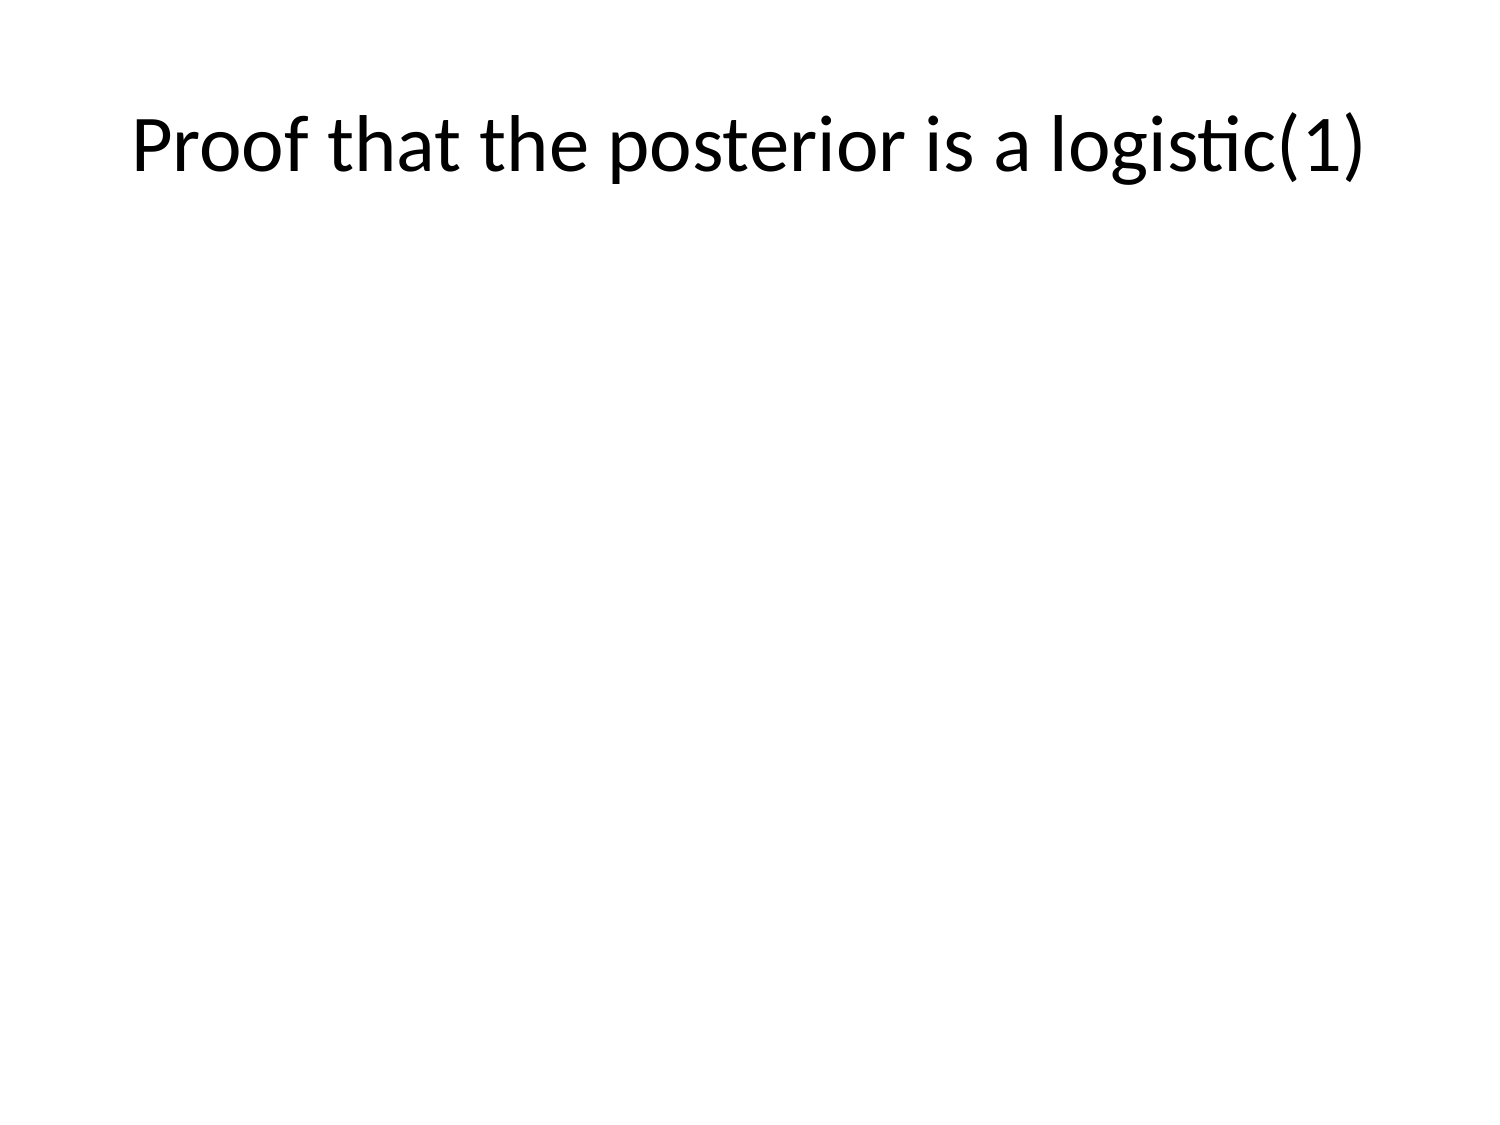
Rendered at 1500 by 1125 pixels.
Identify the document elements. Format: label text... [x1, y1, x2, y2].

title Proof that the posterior is a logistic(1) [75, 45, 1425, 233]
